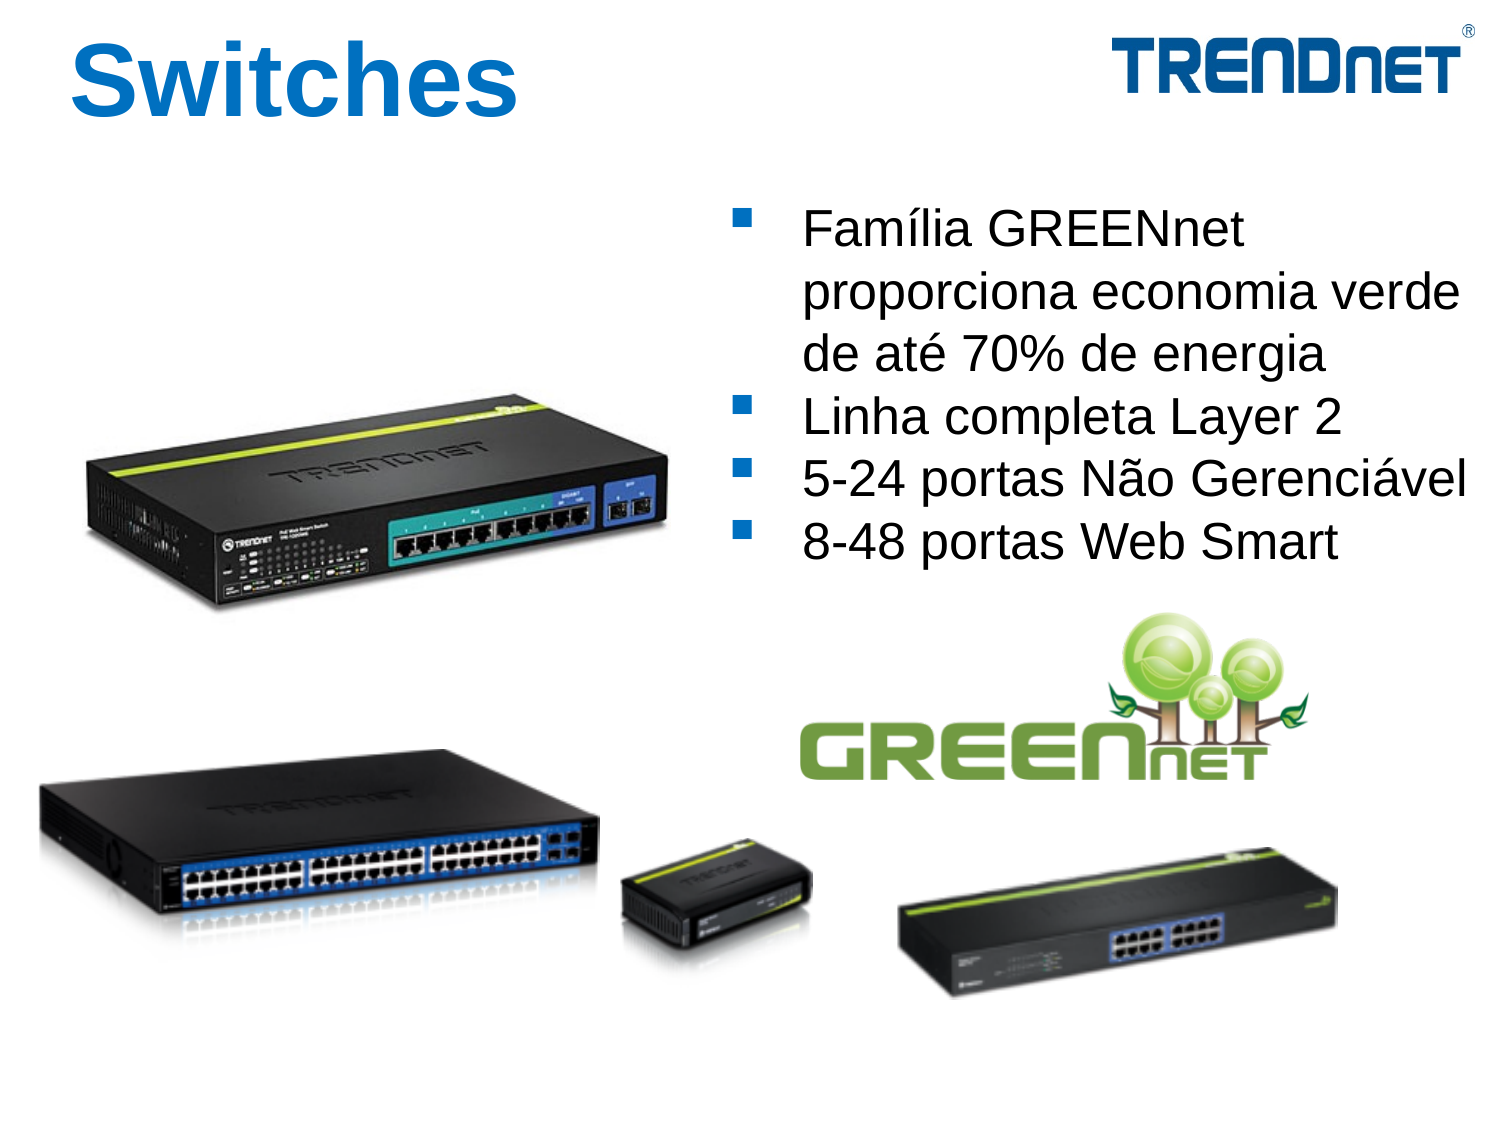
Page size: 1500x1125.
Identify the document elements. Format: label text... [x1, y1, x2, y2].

picture [619, 838, 813, 988]
text_box Família GREENnet proporciona economia verde de até 70% de energia Linha completa Layer 2 5-24 portas Não Gerenciável 8-48 portas Web Smart [712, 187, 1488, 578]
picture [81, 366, 671, 656]
picture [1112, 24, 1475, 93]
picture [799, 612, 1310, 784]
picture [896, 847, 1338, 1001]
picture [38, 749, 601, 963]
text_box Switches [54, 12, 893, 138]
